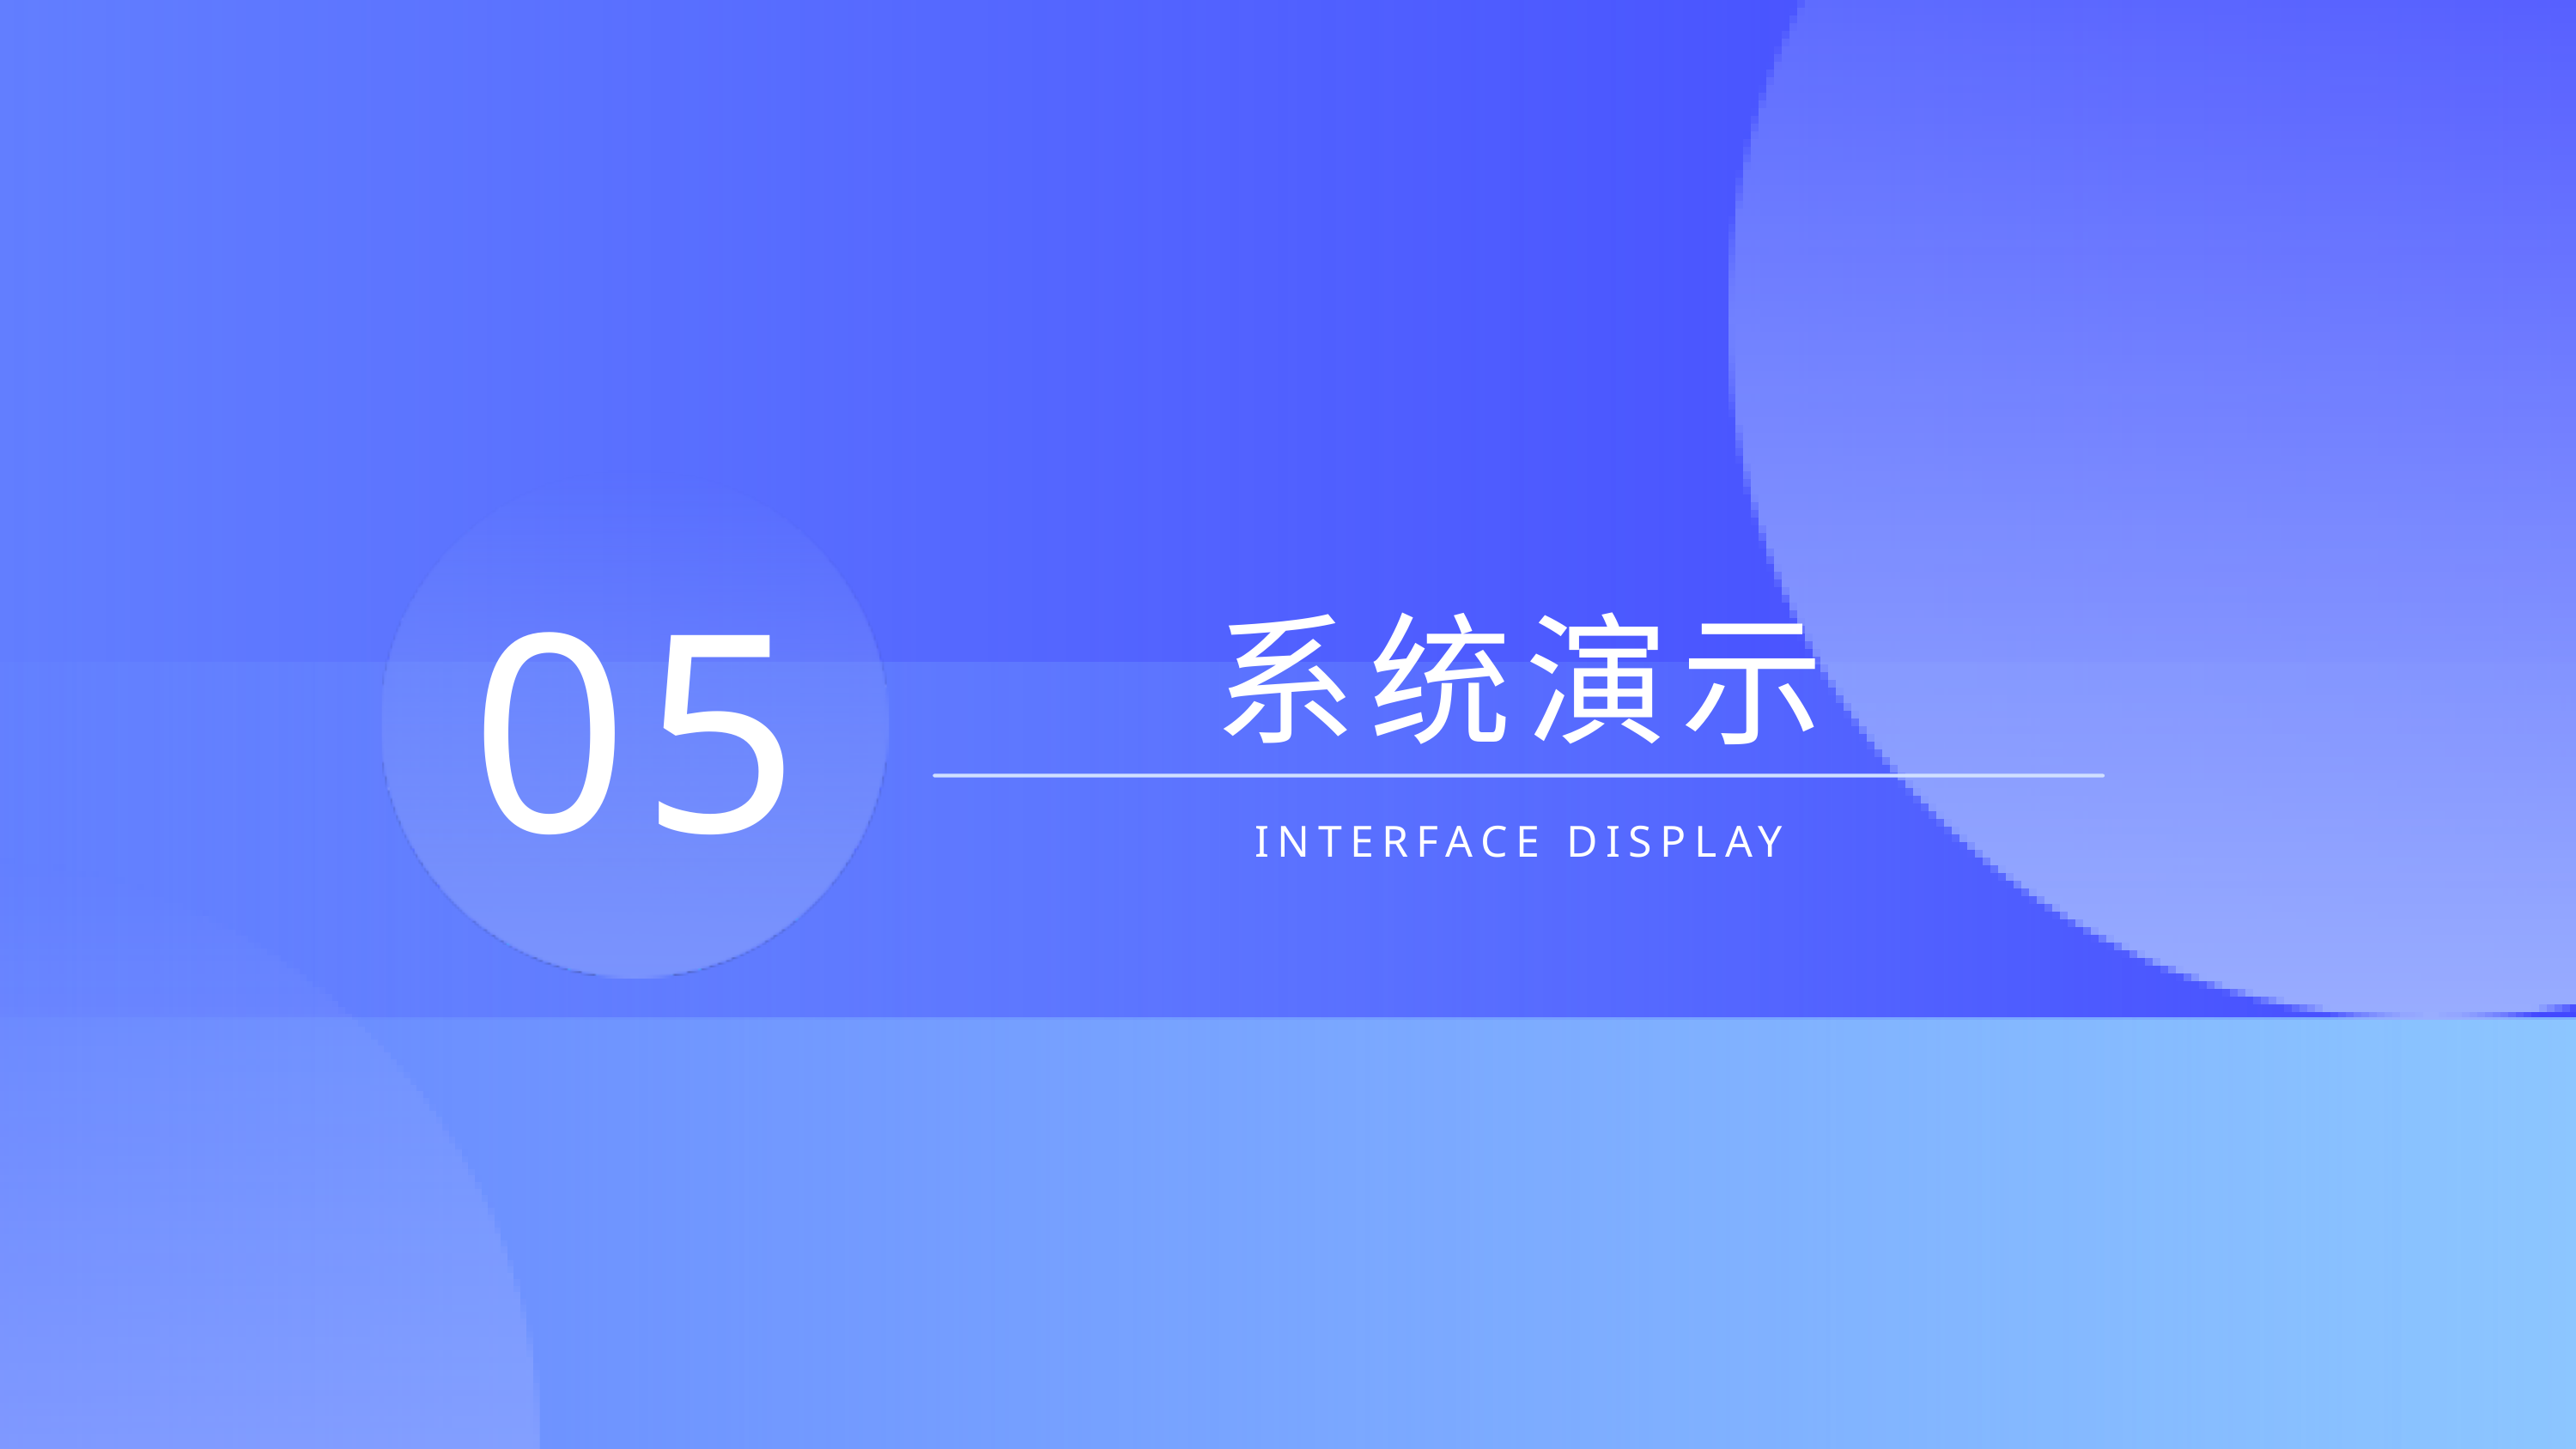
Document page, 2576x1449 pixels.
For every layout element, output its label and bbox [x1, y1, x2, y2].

text_box [381, 470, 890, 979]
text_box [934, 561, 2104, 870]
text_box [0, 0, 2576, 1449]
